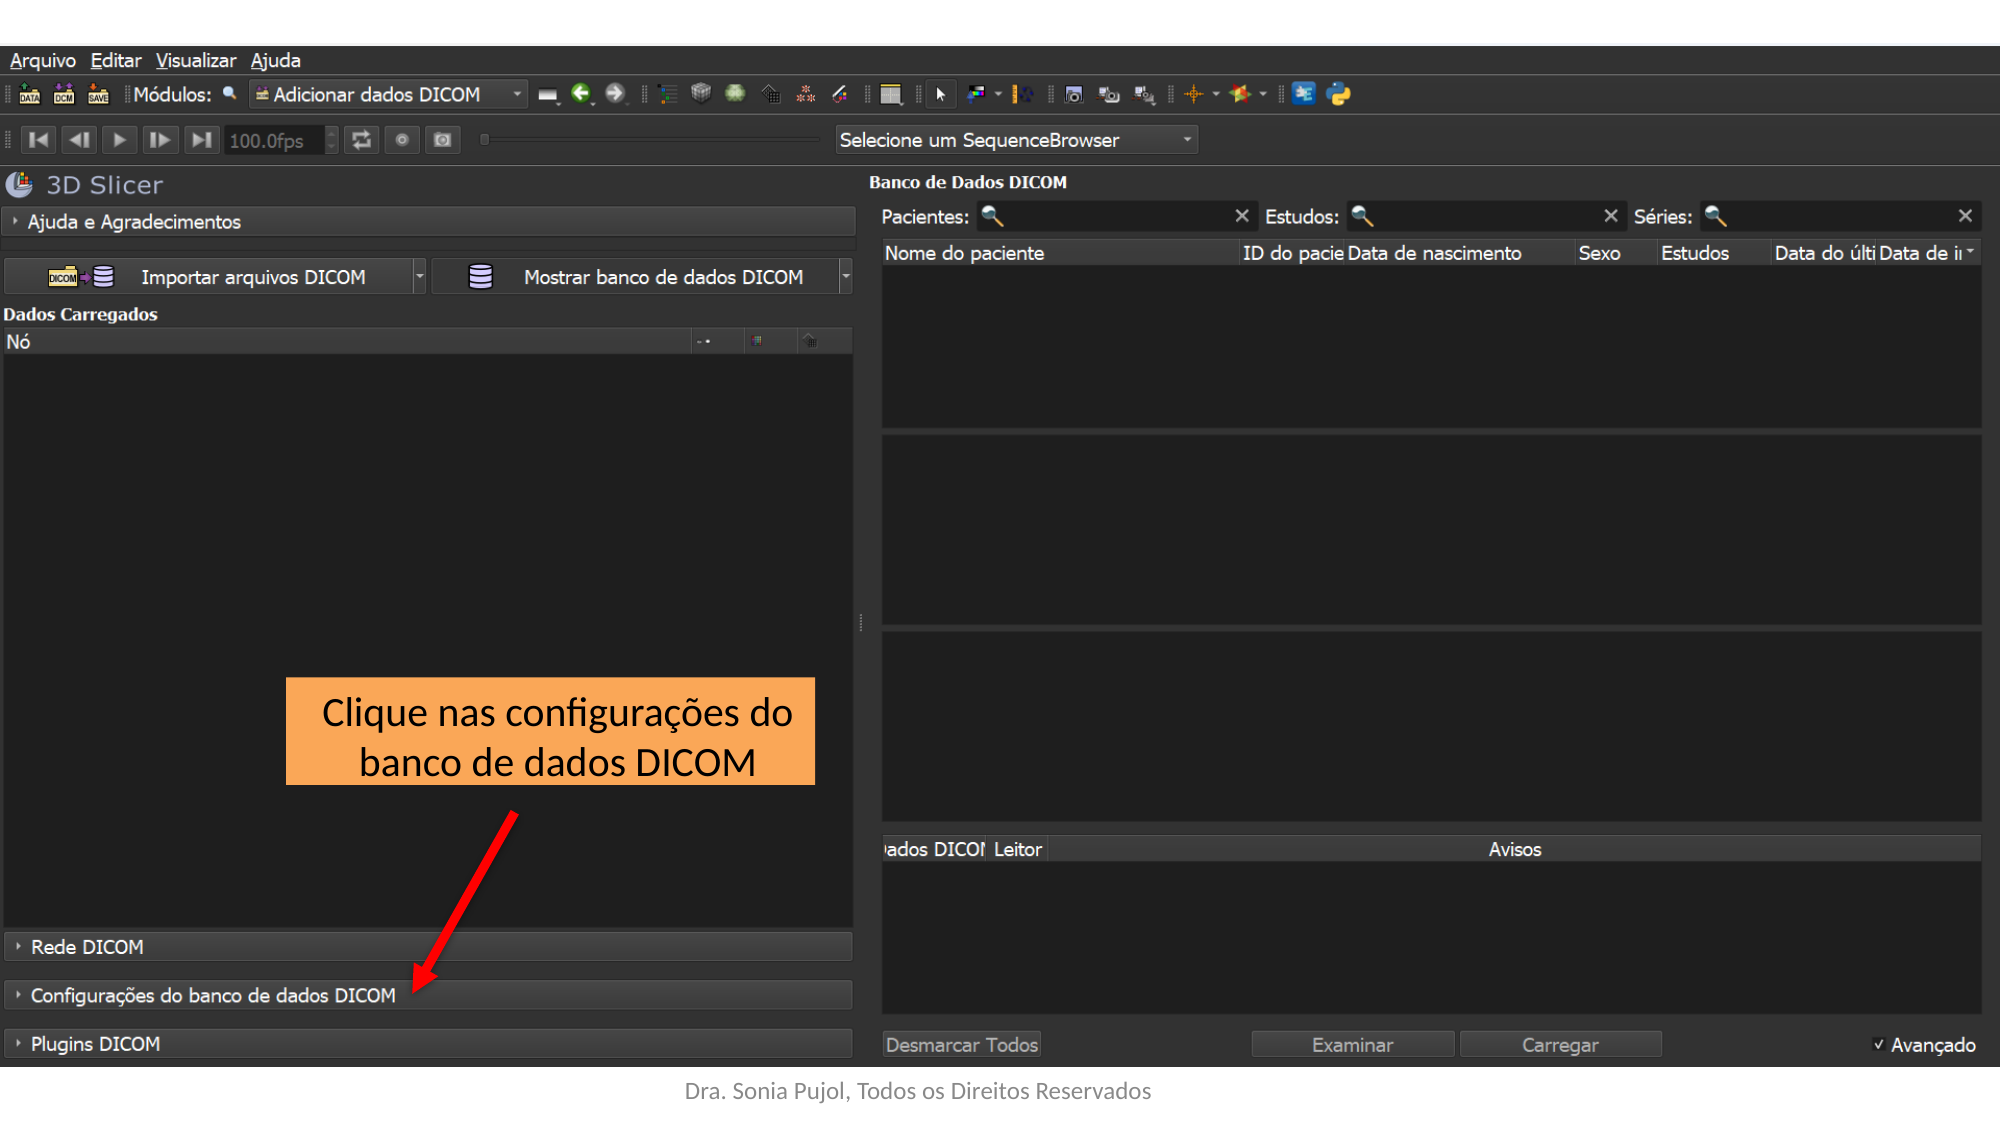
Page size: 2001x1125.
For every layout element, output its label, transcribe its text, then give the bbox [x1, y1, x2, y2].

picture [0, 43, 2000, 1067]
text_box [411, 812, 515, 995]
footer Dra. Sonia Pujol, Todos os Direitos Reservados [682, 1076, 1280, 1125]
